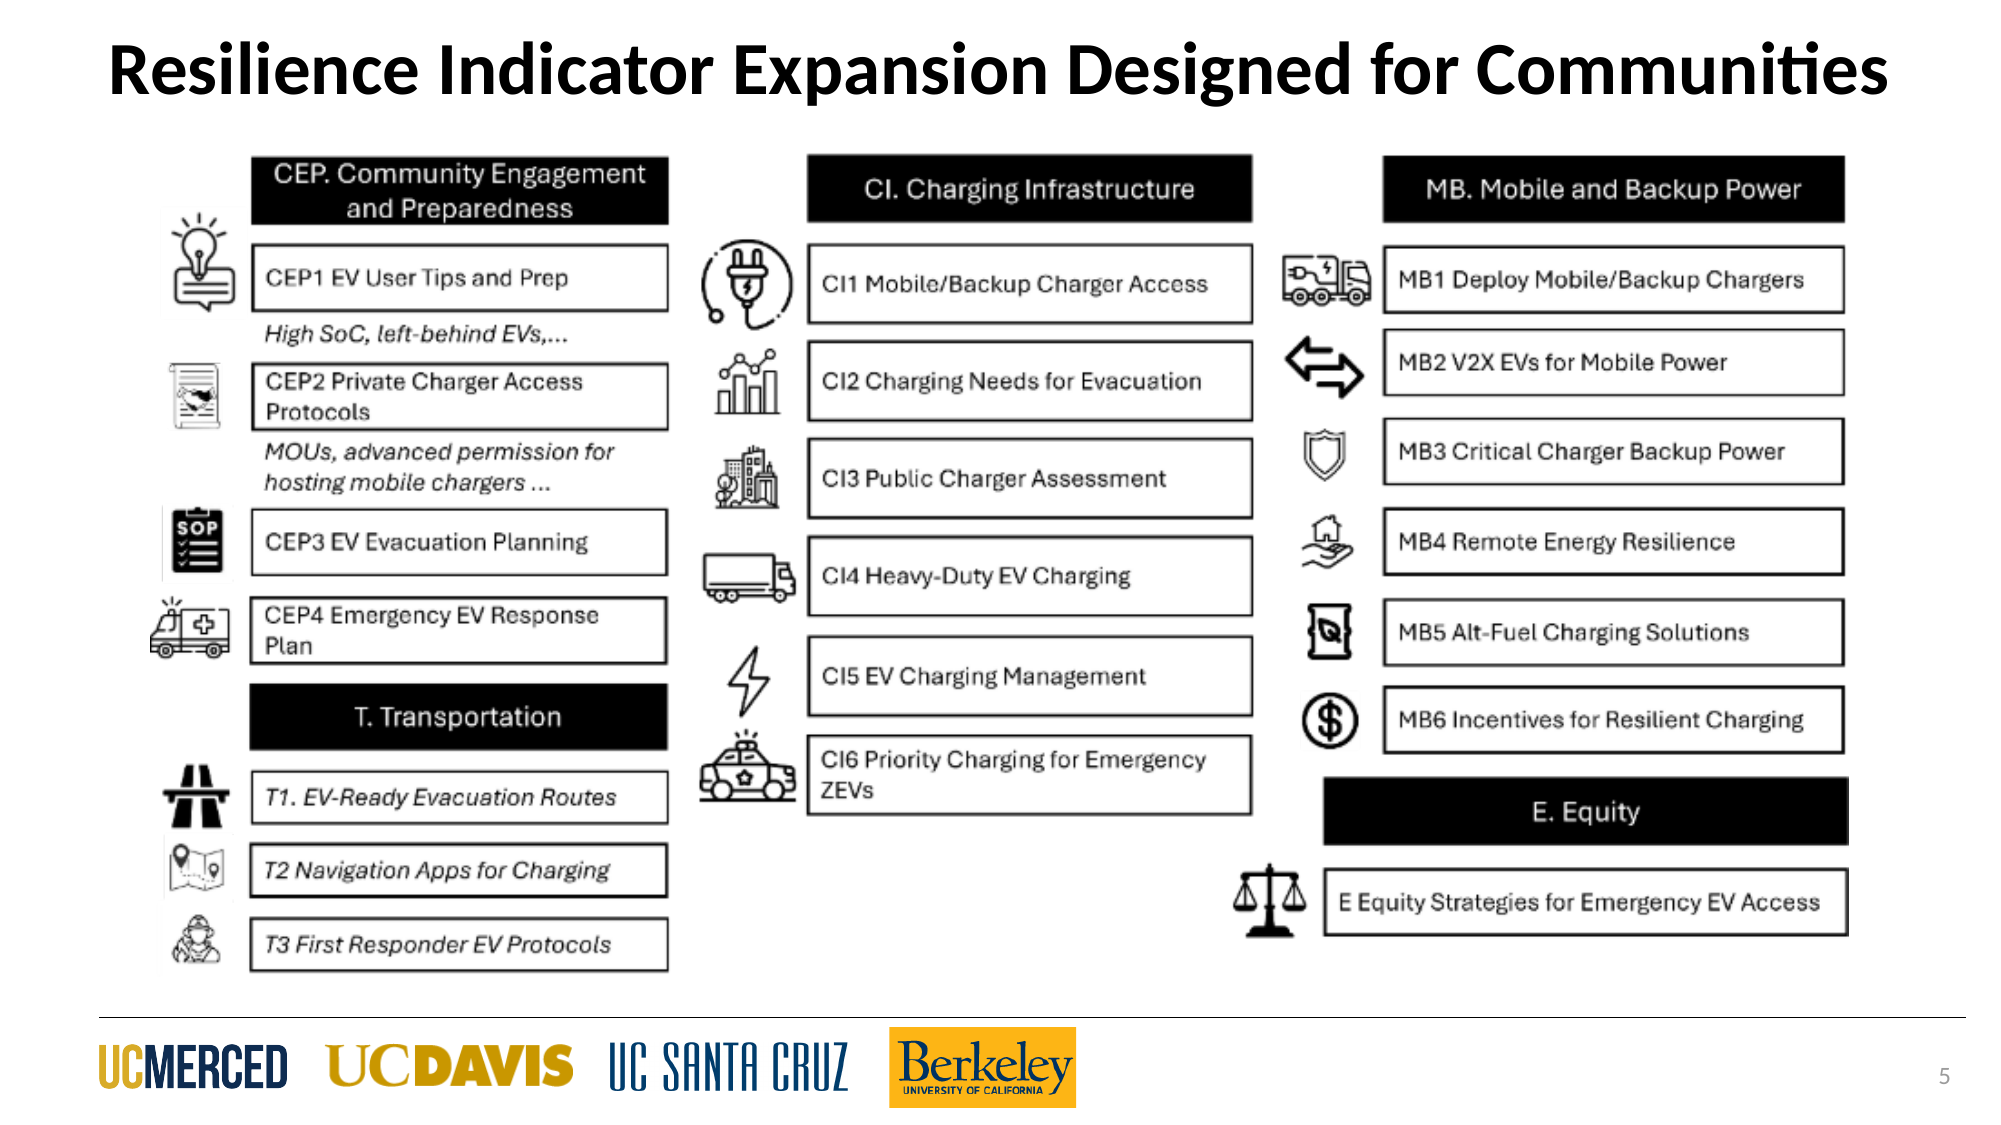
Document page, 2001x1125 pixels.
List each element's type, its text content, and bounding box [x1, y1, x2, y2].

title Resilience Indicator Expansion Designed for Communities [28, 22, 1972, 124]
picture [889, 1027, 1077, 1108]
picture [324, 1043, 573, 1087]
slide_number 5 [1752, 1044, 1967, 1105]
picture [99, 1044, 287, 1089]
picture [150, 147, 1849, 977]
picture [610, 1042, 848, 1091]
